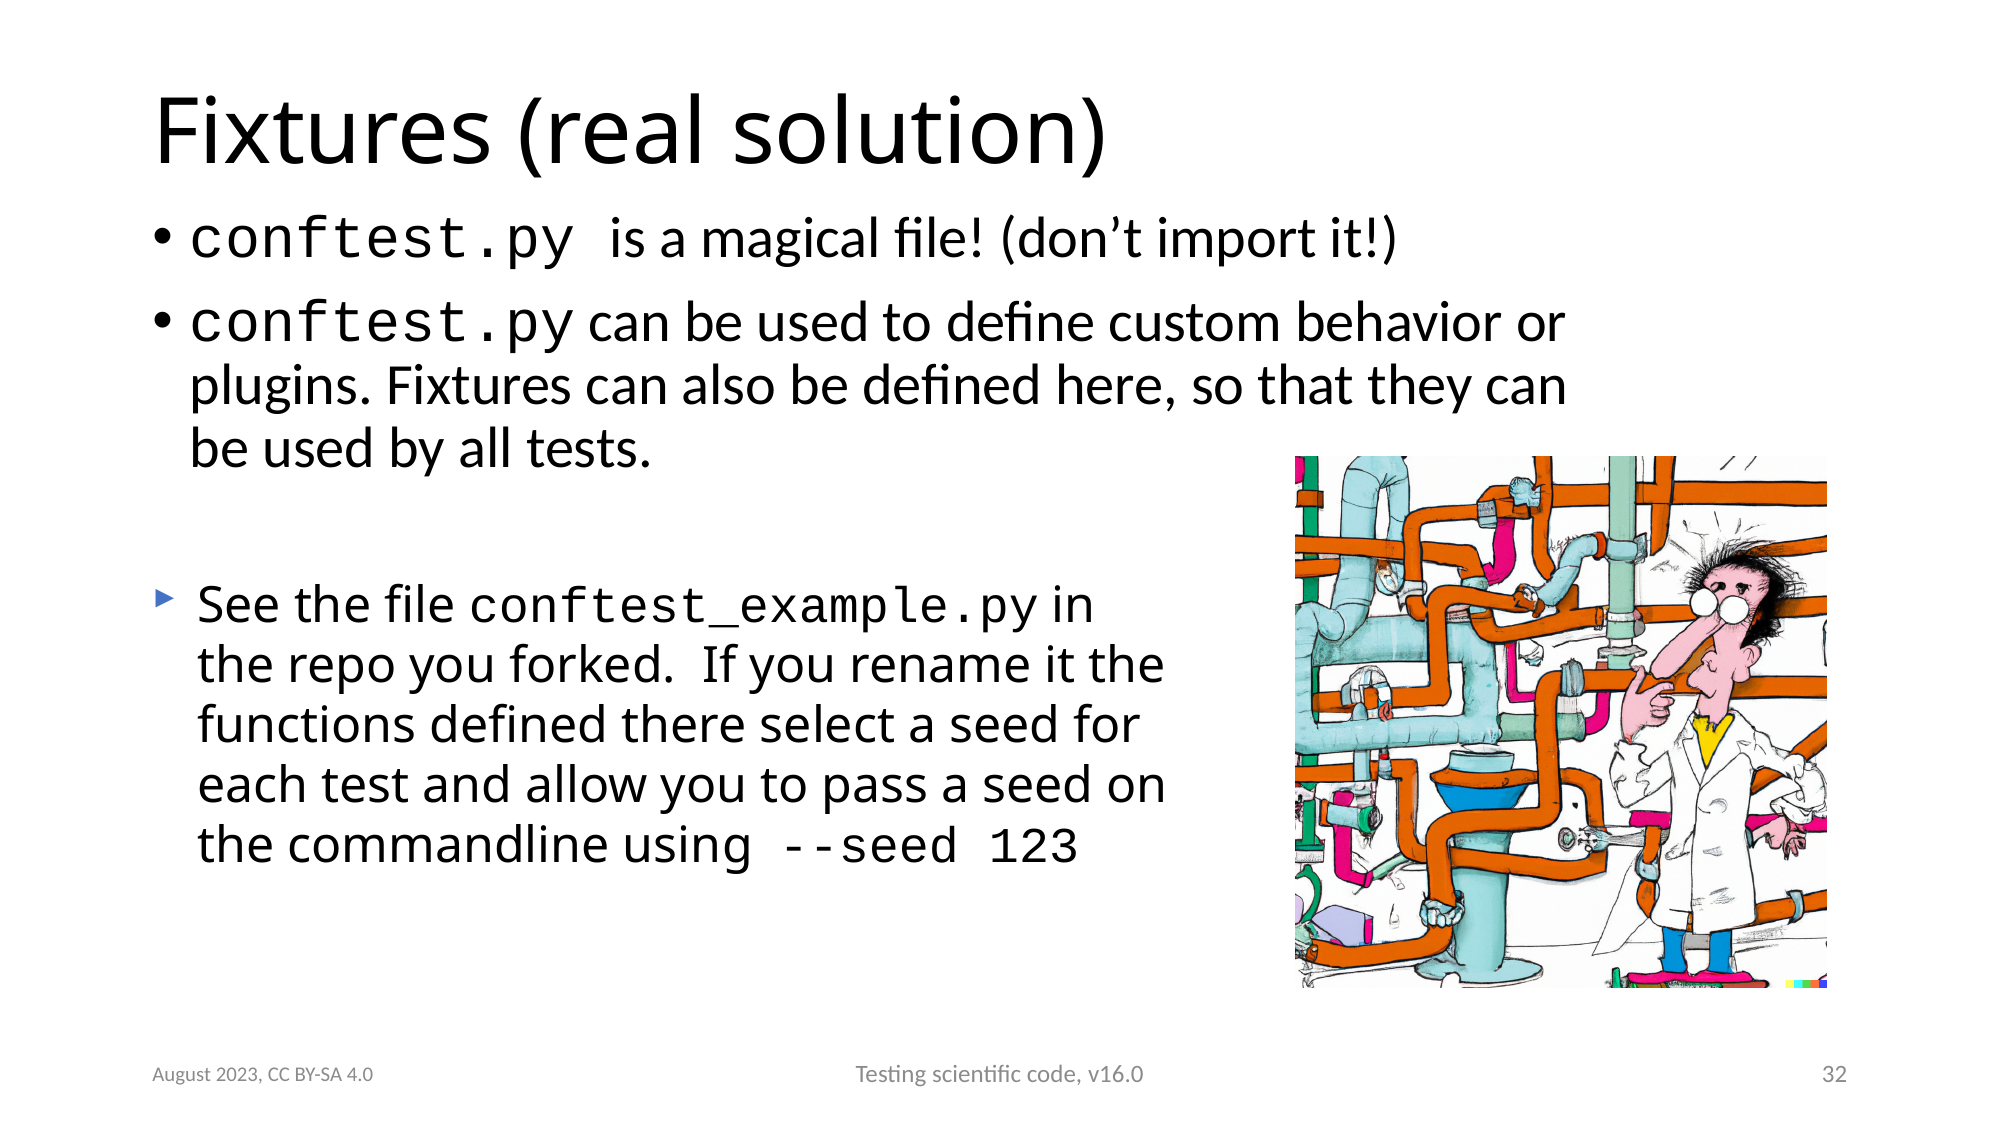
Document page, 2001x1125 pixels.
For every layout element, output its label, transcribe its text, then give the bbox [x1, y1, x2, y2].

text_box See the file conftest_example.py in the repo you forked. If you rename it the functions defined there select a seed for each test and allow you to pass a seed on the commandline using --seed 123 [137, 479, 1200, 988]
picture [1295, 456, 1827, 988]
footer Testing scientific code, v16.0 [662, 1042, 1338, 1103]
title Fixtures (real solution) [137, 59, 1863, 209]
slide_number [137, 1042, 588, 1103]
list conftest.py is a magical file! (don’t import it!) conftest.py can be used to define custom behavior or plugins. Fixtures can also be defined here, so that they can be used by all tests. [137, 200, 1650, 1010]
slide_number 32 [1412, 1042, 1863, 1103]
